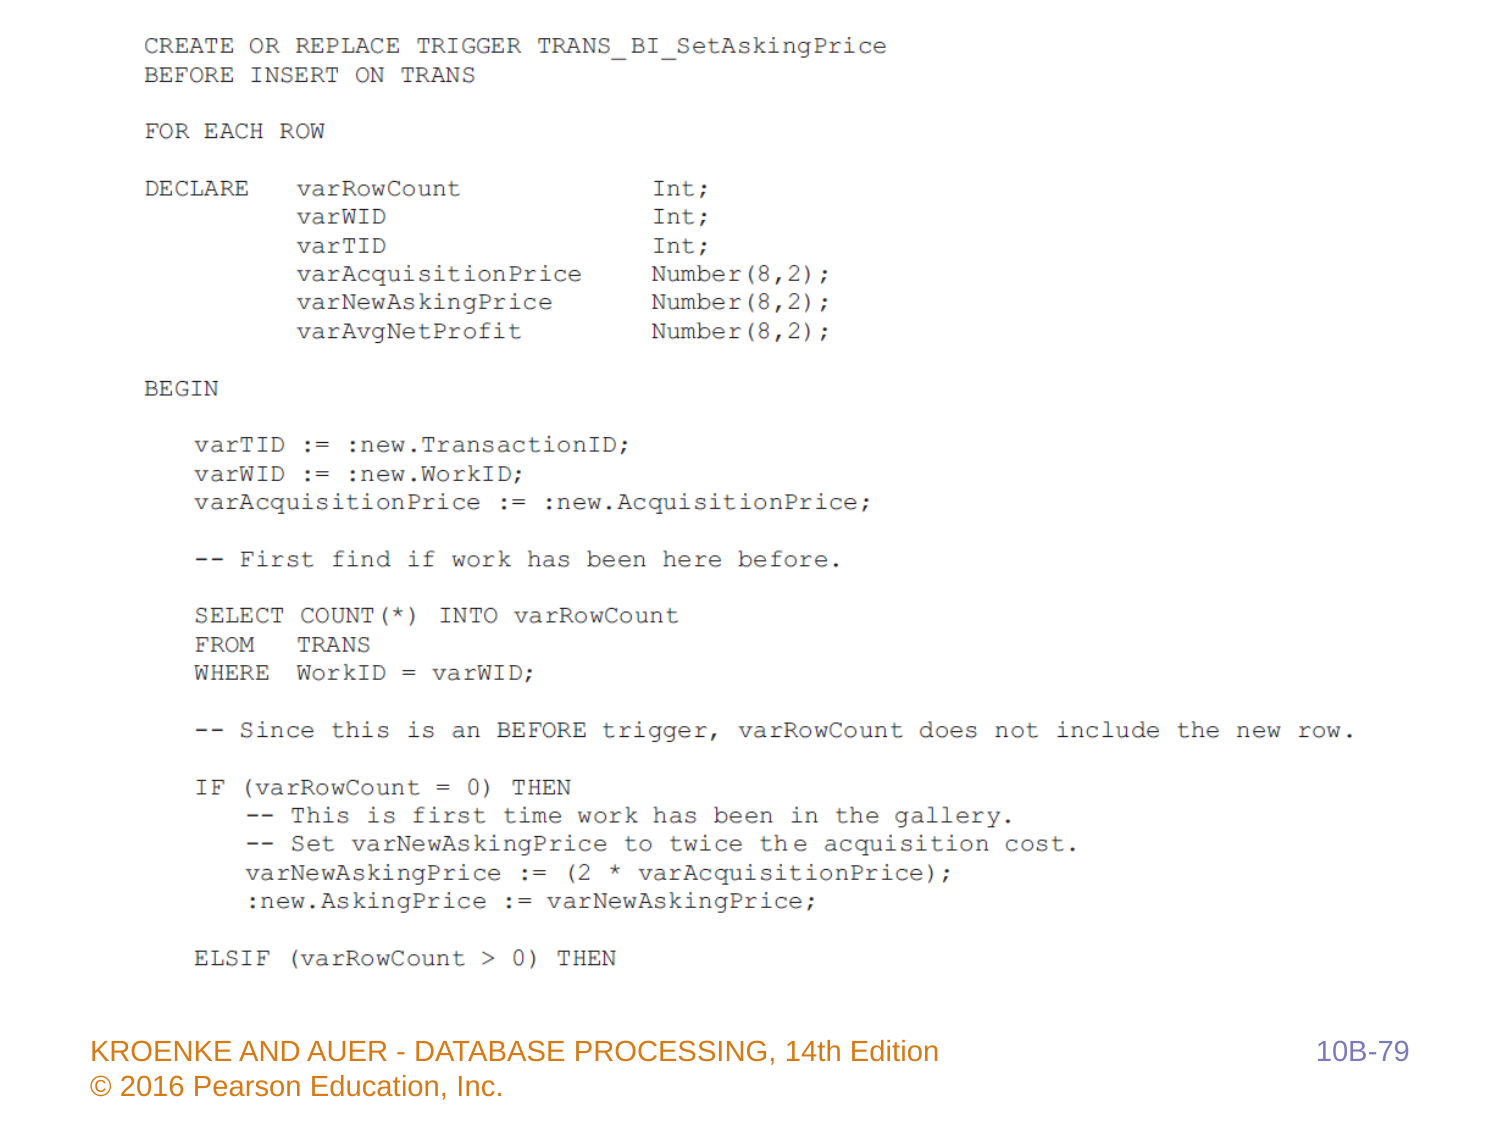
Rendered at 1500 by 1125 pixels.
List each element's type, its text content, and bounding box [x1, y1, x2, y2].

slide_number 10B-79 [1074, 1024, 1426, 1103]
picture [144, 37, 1353, 969]
footer KROENKE AND AUER - DATABASE PROCESSING, 14th Edition © 2016 Pearson Education, Inc. [74, 1024, 963, 1104]
